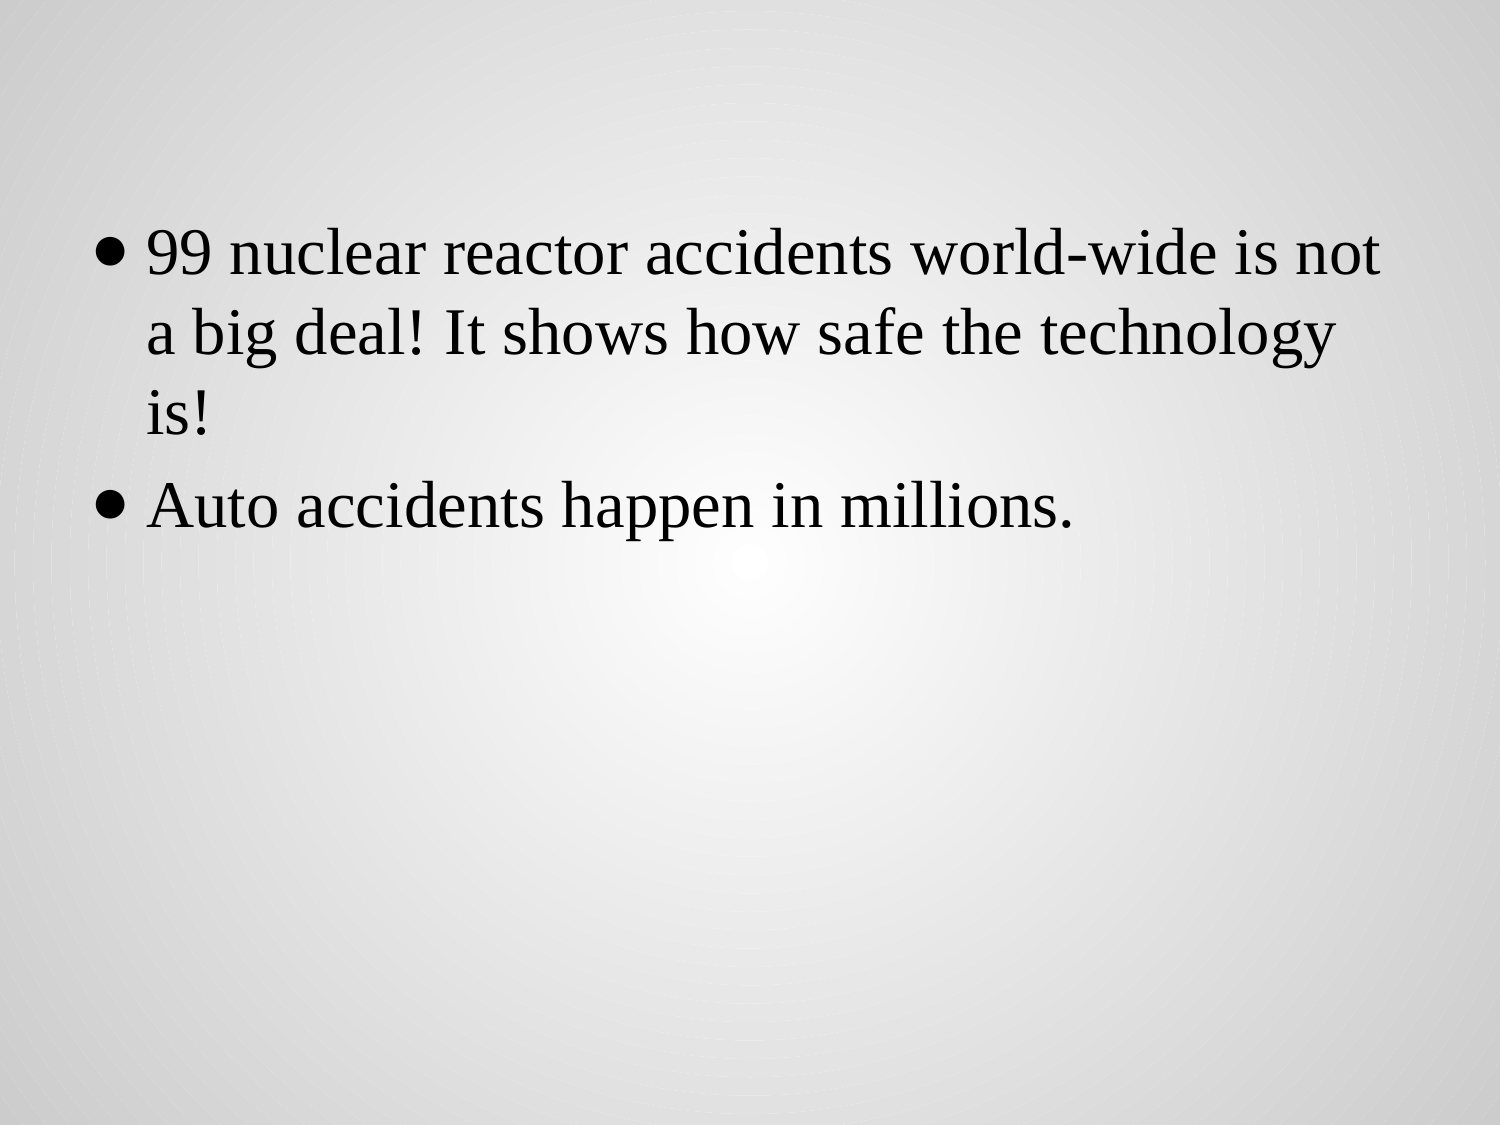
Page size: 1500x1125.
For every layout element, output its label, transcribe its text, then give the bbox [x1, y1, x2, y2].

list 99 nuclear reactor accidents world-wide is not a big deal! It shows how safe the technology is! Auto accidents happen in millions. [75, 200, 1425, 1010]
